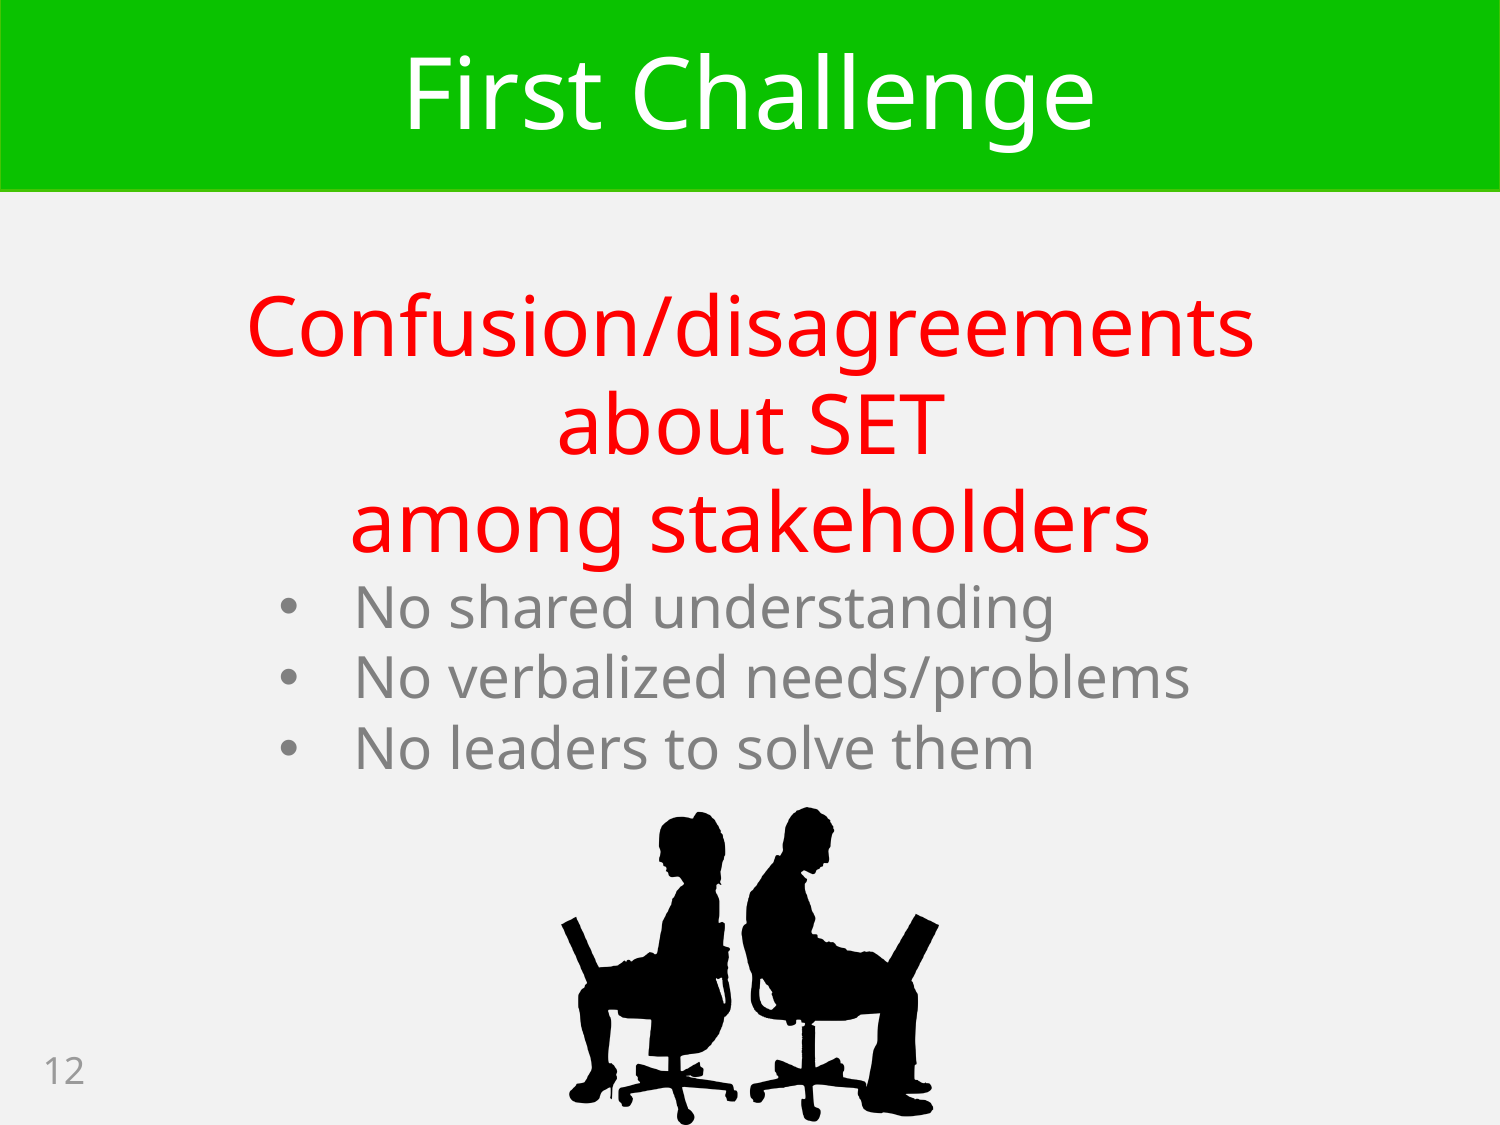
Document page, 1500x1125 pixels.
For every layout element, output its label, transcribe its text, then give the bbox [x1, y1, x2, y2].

title First Challenge [0, 53, 1500, 140]
slide_number 12 [27, 1042, 146, 1102]
picture [561, 807, 939, 1125]
list Confusion/disagreements about SET among stakeholders No shared understanding No verbalized needs/problems No leaders to solve them [103, 277, 1397, 1000]
